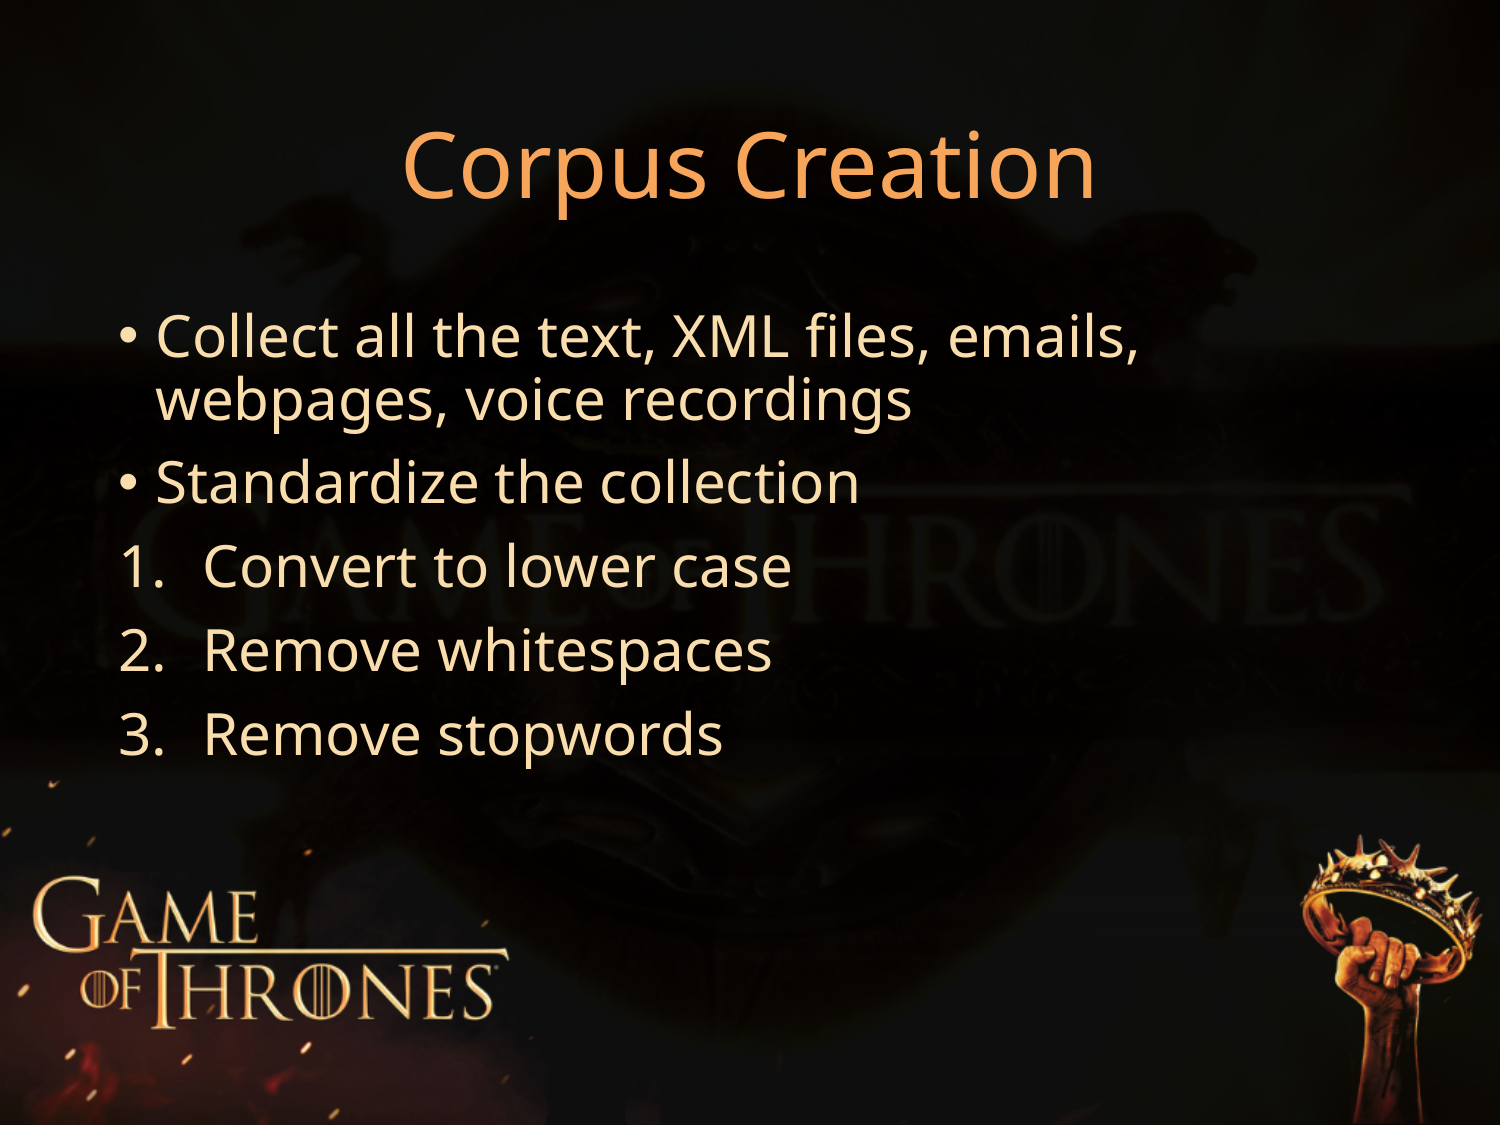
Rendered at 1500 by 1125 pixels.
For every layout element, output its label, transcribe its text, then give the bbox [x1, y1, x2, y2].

list Collect all the text, XML files, emails, webpages, voice recordings Standardize the collection Convert to lower case Remove whitespaces Remove stopwords [103, 299, 1397, 953]
title Corpus Creation [103, 59, 1397, 278]
picture [0, 0, 1500, 1125]
